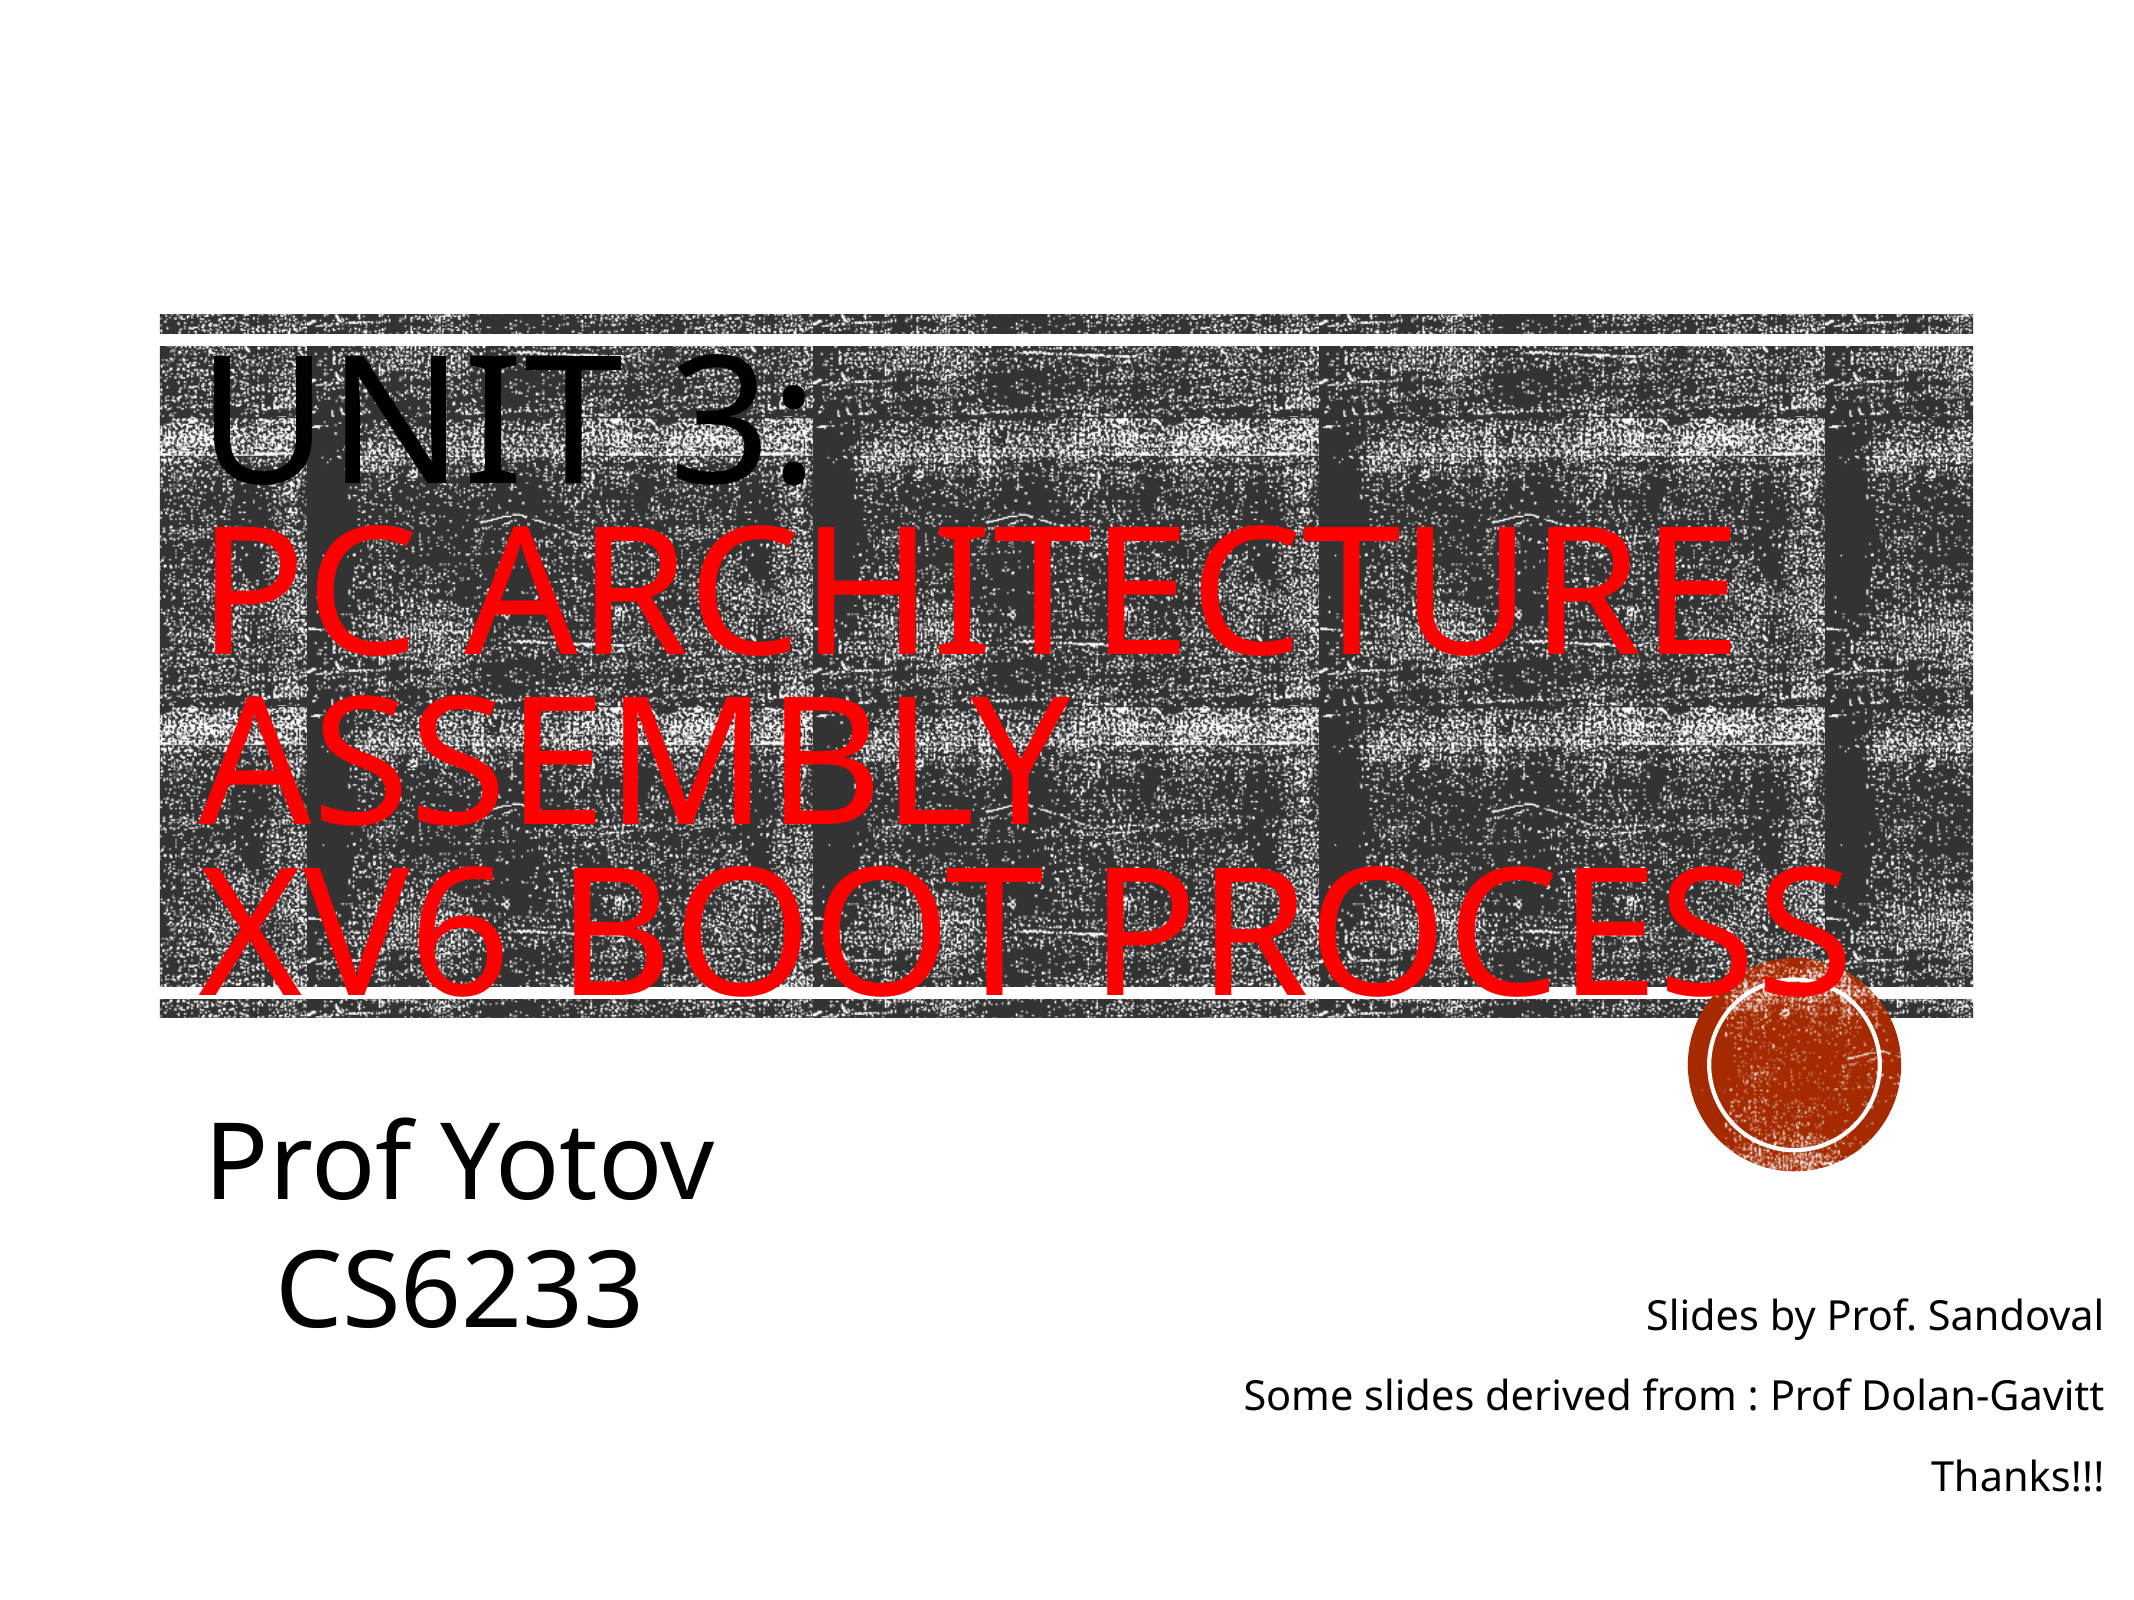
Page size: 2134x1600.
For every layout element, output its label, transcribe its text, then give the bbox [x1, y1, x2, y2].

title UNIT 3: PC ARCHITECTURE Assembly XV6 BOOT PROCESS [184, 334, 1956, 1043]
text_box [730, 195, 1873, 397]
text_box Prof Yotov CS6233 [189, 1085, 730, 1357]
subtitle Slides by Prof. Sandoval Some slides derived from : Prof Dolan-Gavitt Thanks!!! [19, 1287, 2120, 1540]
